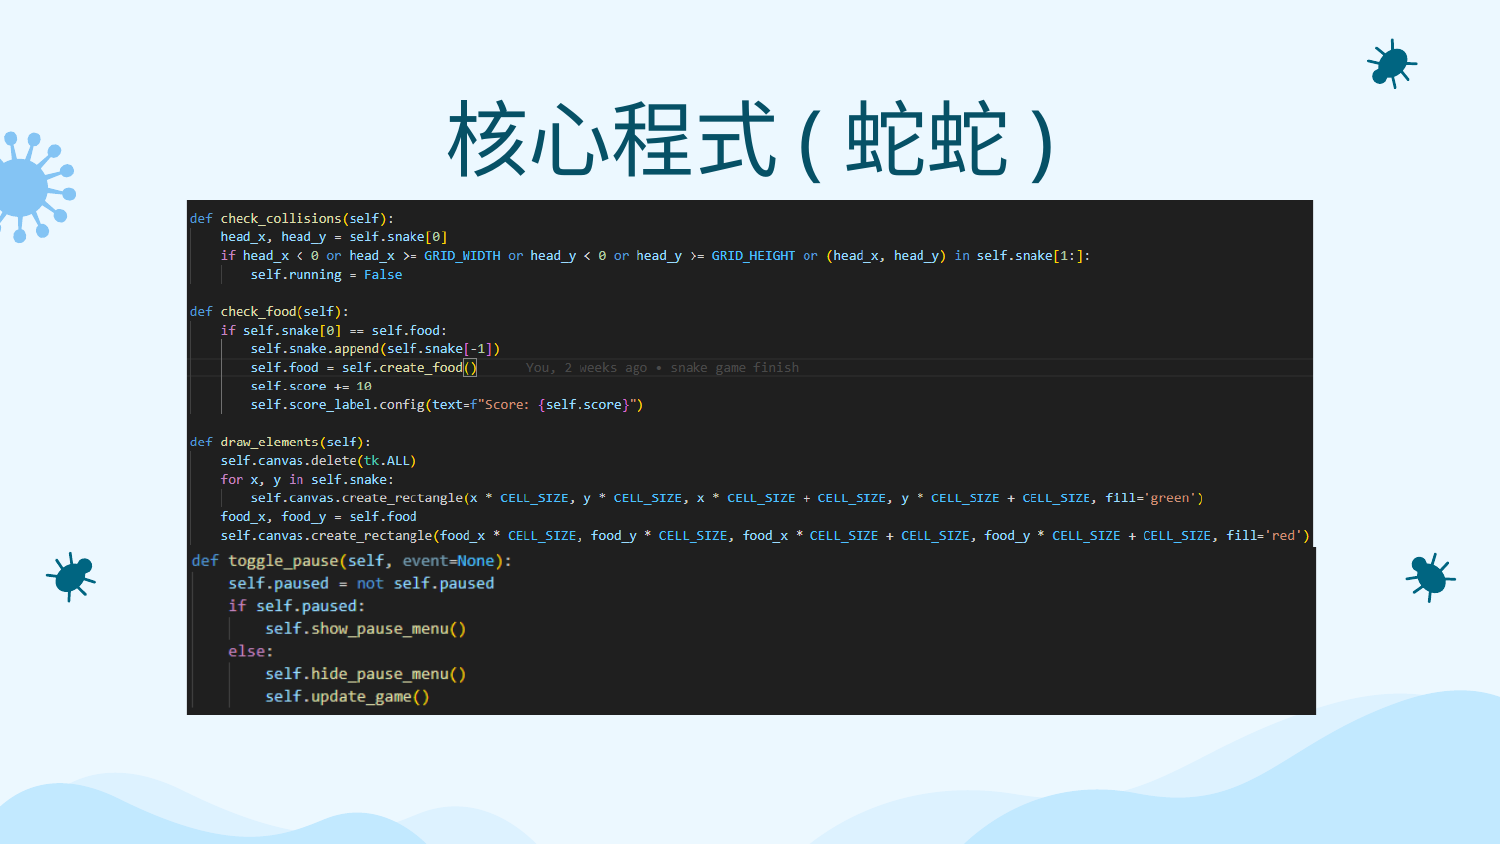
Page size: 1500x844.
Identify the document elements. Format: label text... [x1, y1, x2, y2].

title 核心程式(蛇蛇) [118, 72, 1382, 167]
picture [186, 200, 1317, 715]
